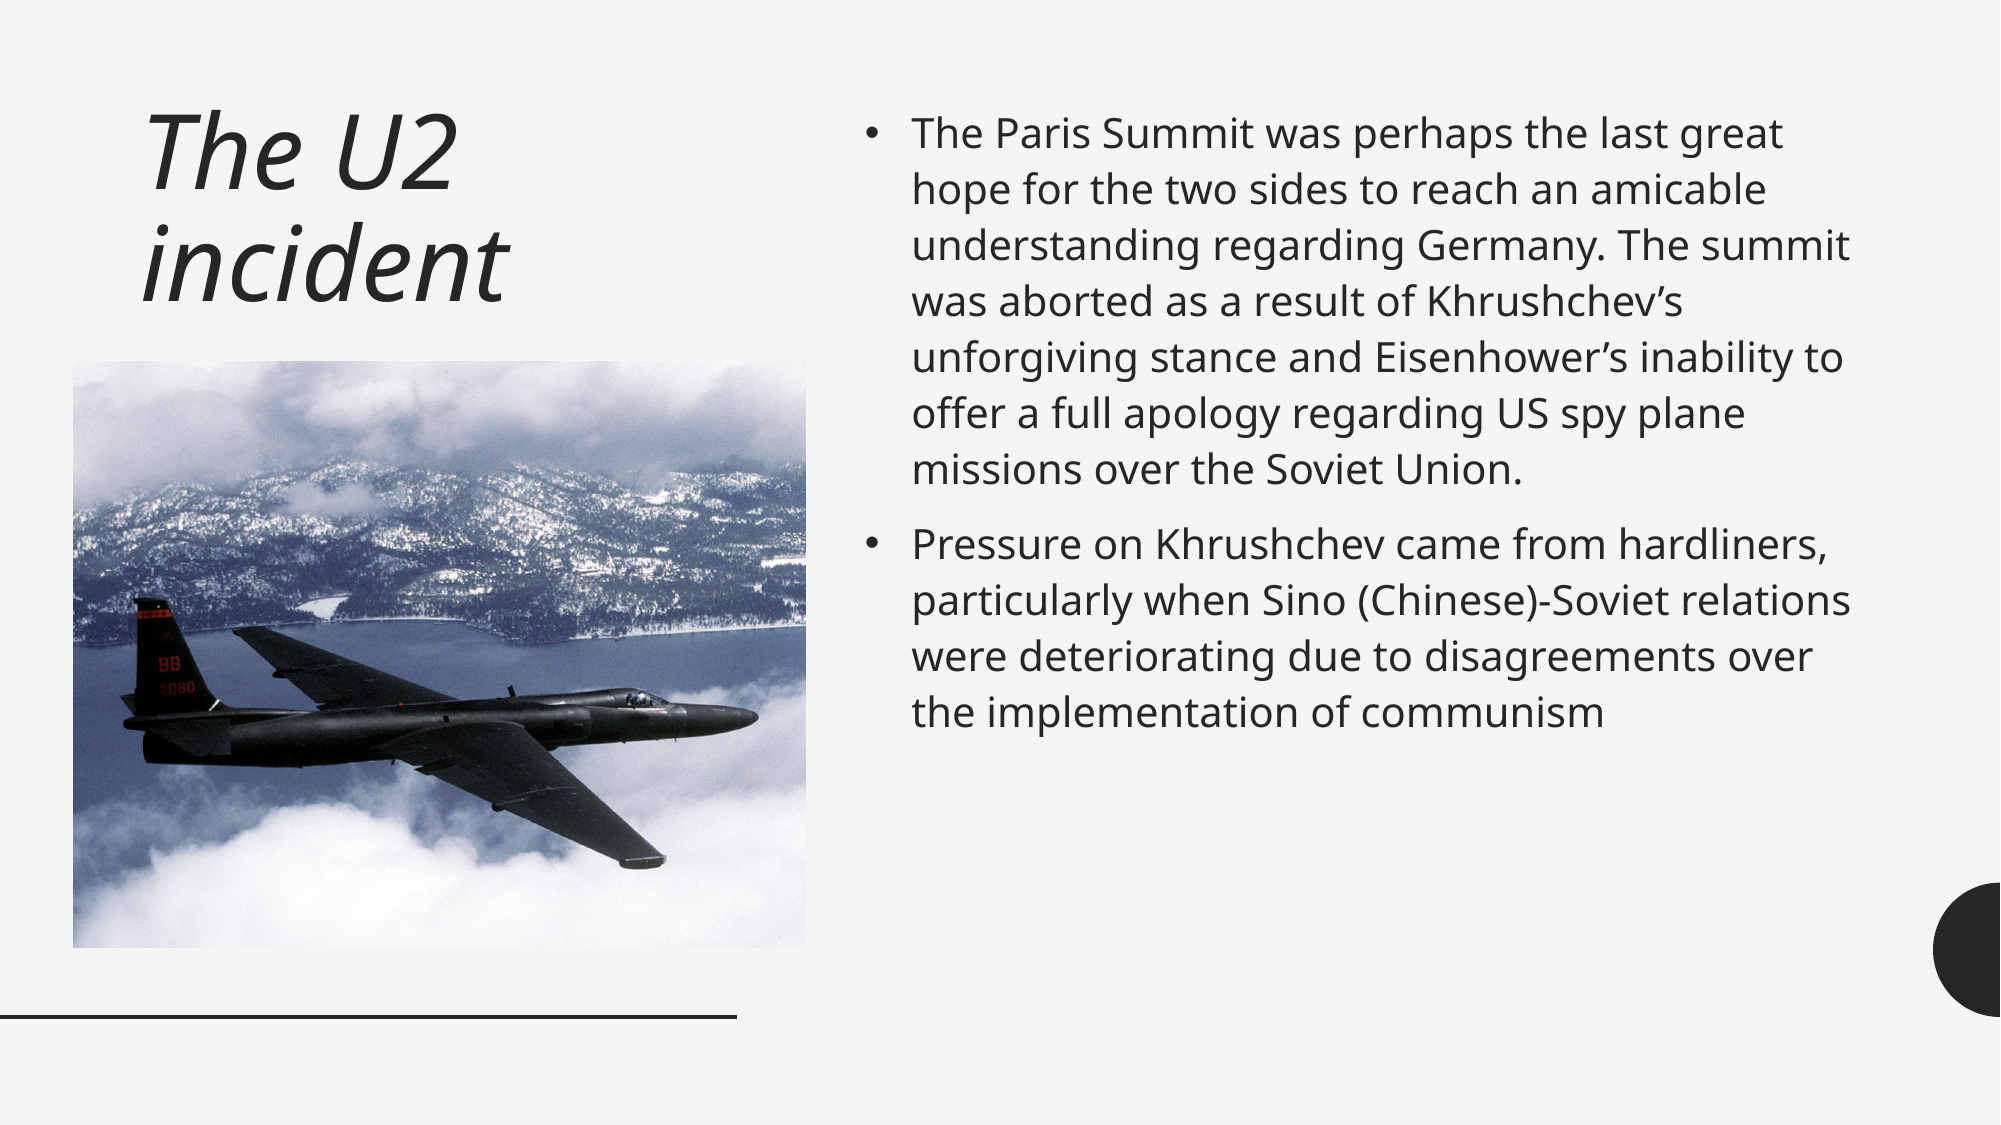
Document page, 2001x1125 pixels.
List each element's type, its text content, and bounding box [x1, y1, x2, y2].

title The U2 incident [125, 91, 754, 361]
list The Paris Summit was perhaps the last great hope for the two sides to reach an amicable understanding regarding Germany. The summit was aborted as a result of Khrushchev’s unforgiving stance and Eisenhower’s inability to offer a full apology regarding US spy plane missions over the Soviet Union. Pressure on Khrushchev came from hardliners, particularly when Sino (Chinese)-Soviet relations were deteriorating due to disagreements over the implementation of communism [849, 93, 1875, 1022]
picture [73, 361, 806, 948]
